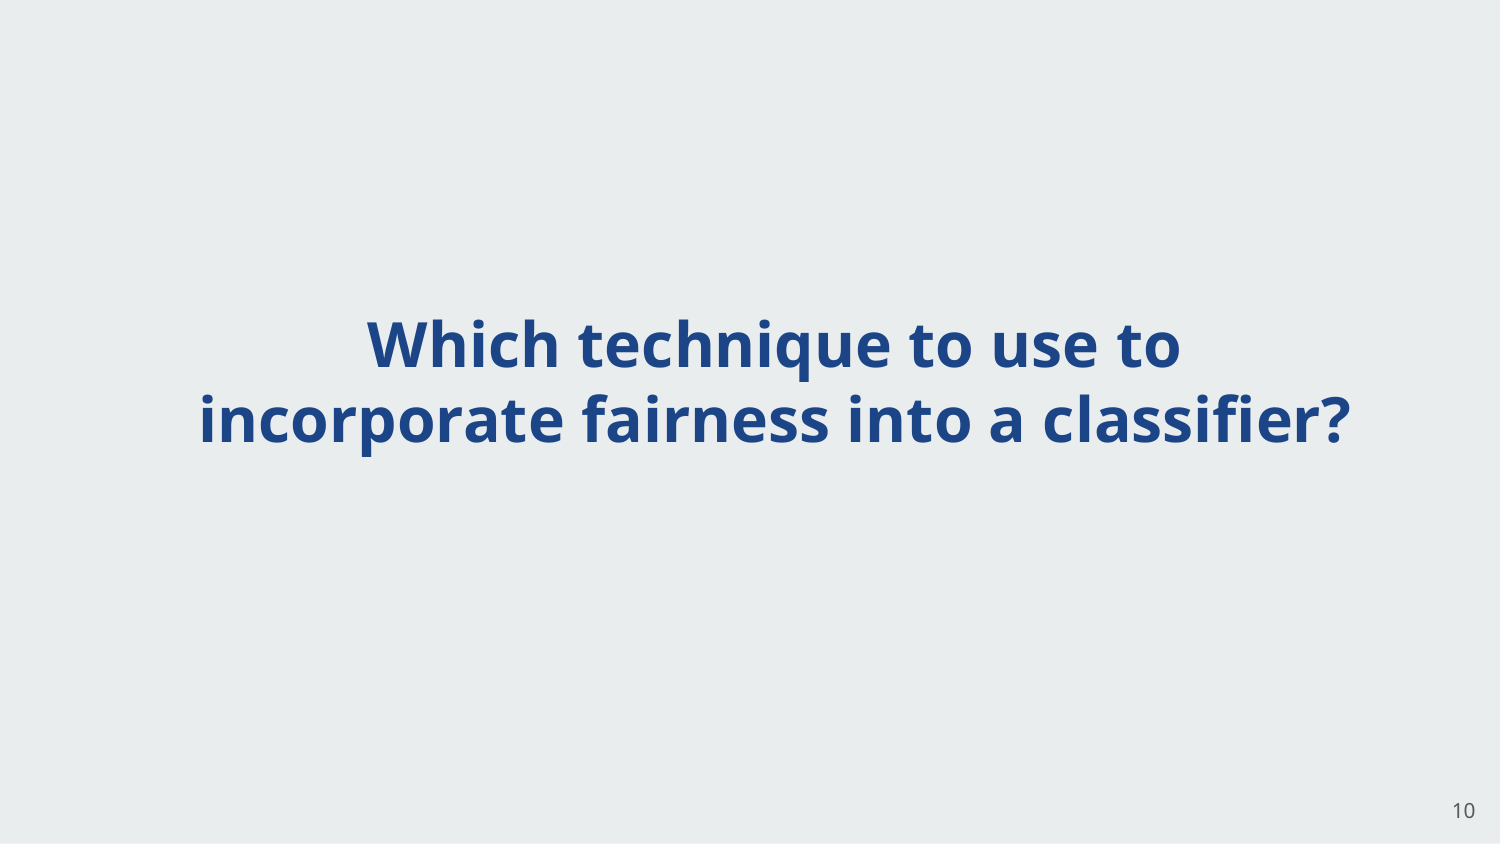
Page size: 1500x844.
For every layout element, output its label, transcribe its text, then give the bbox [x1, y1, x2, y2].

list Which technique to use to incorporate fairness into a classifier? [0, 78, 1500, 844]
slide_number 10 [1400, 779, 1491, 844]
